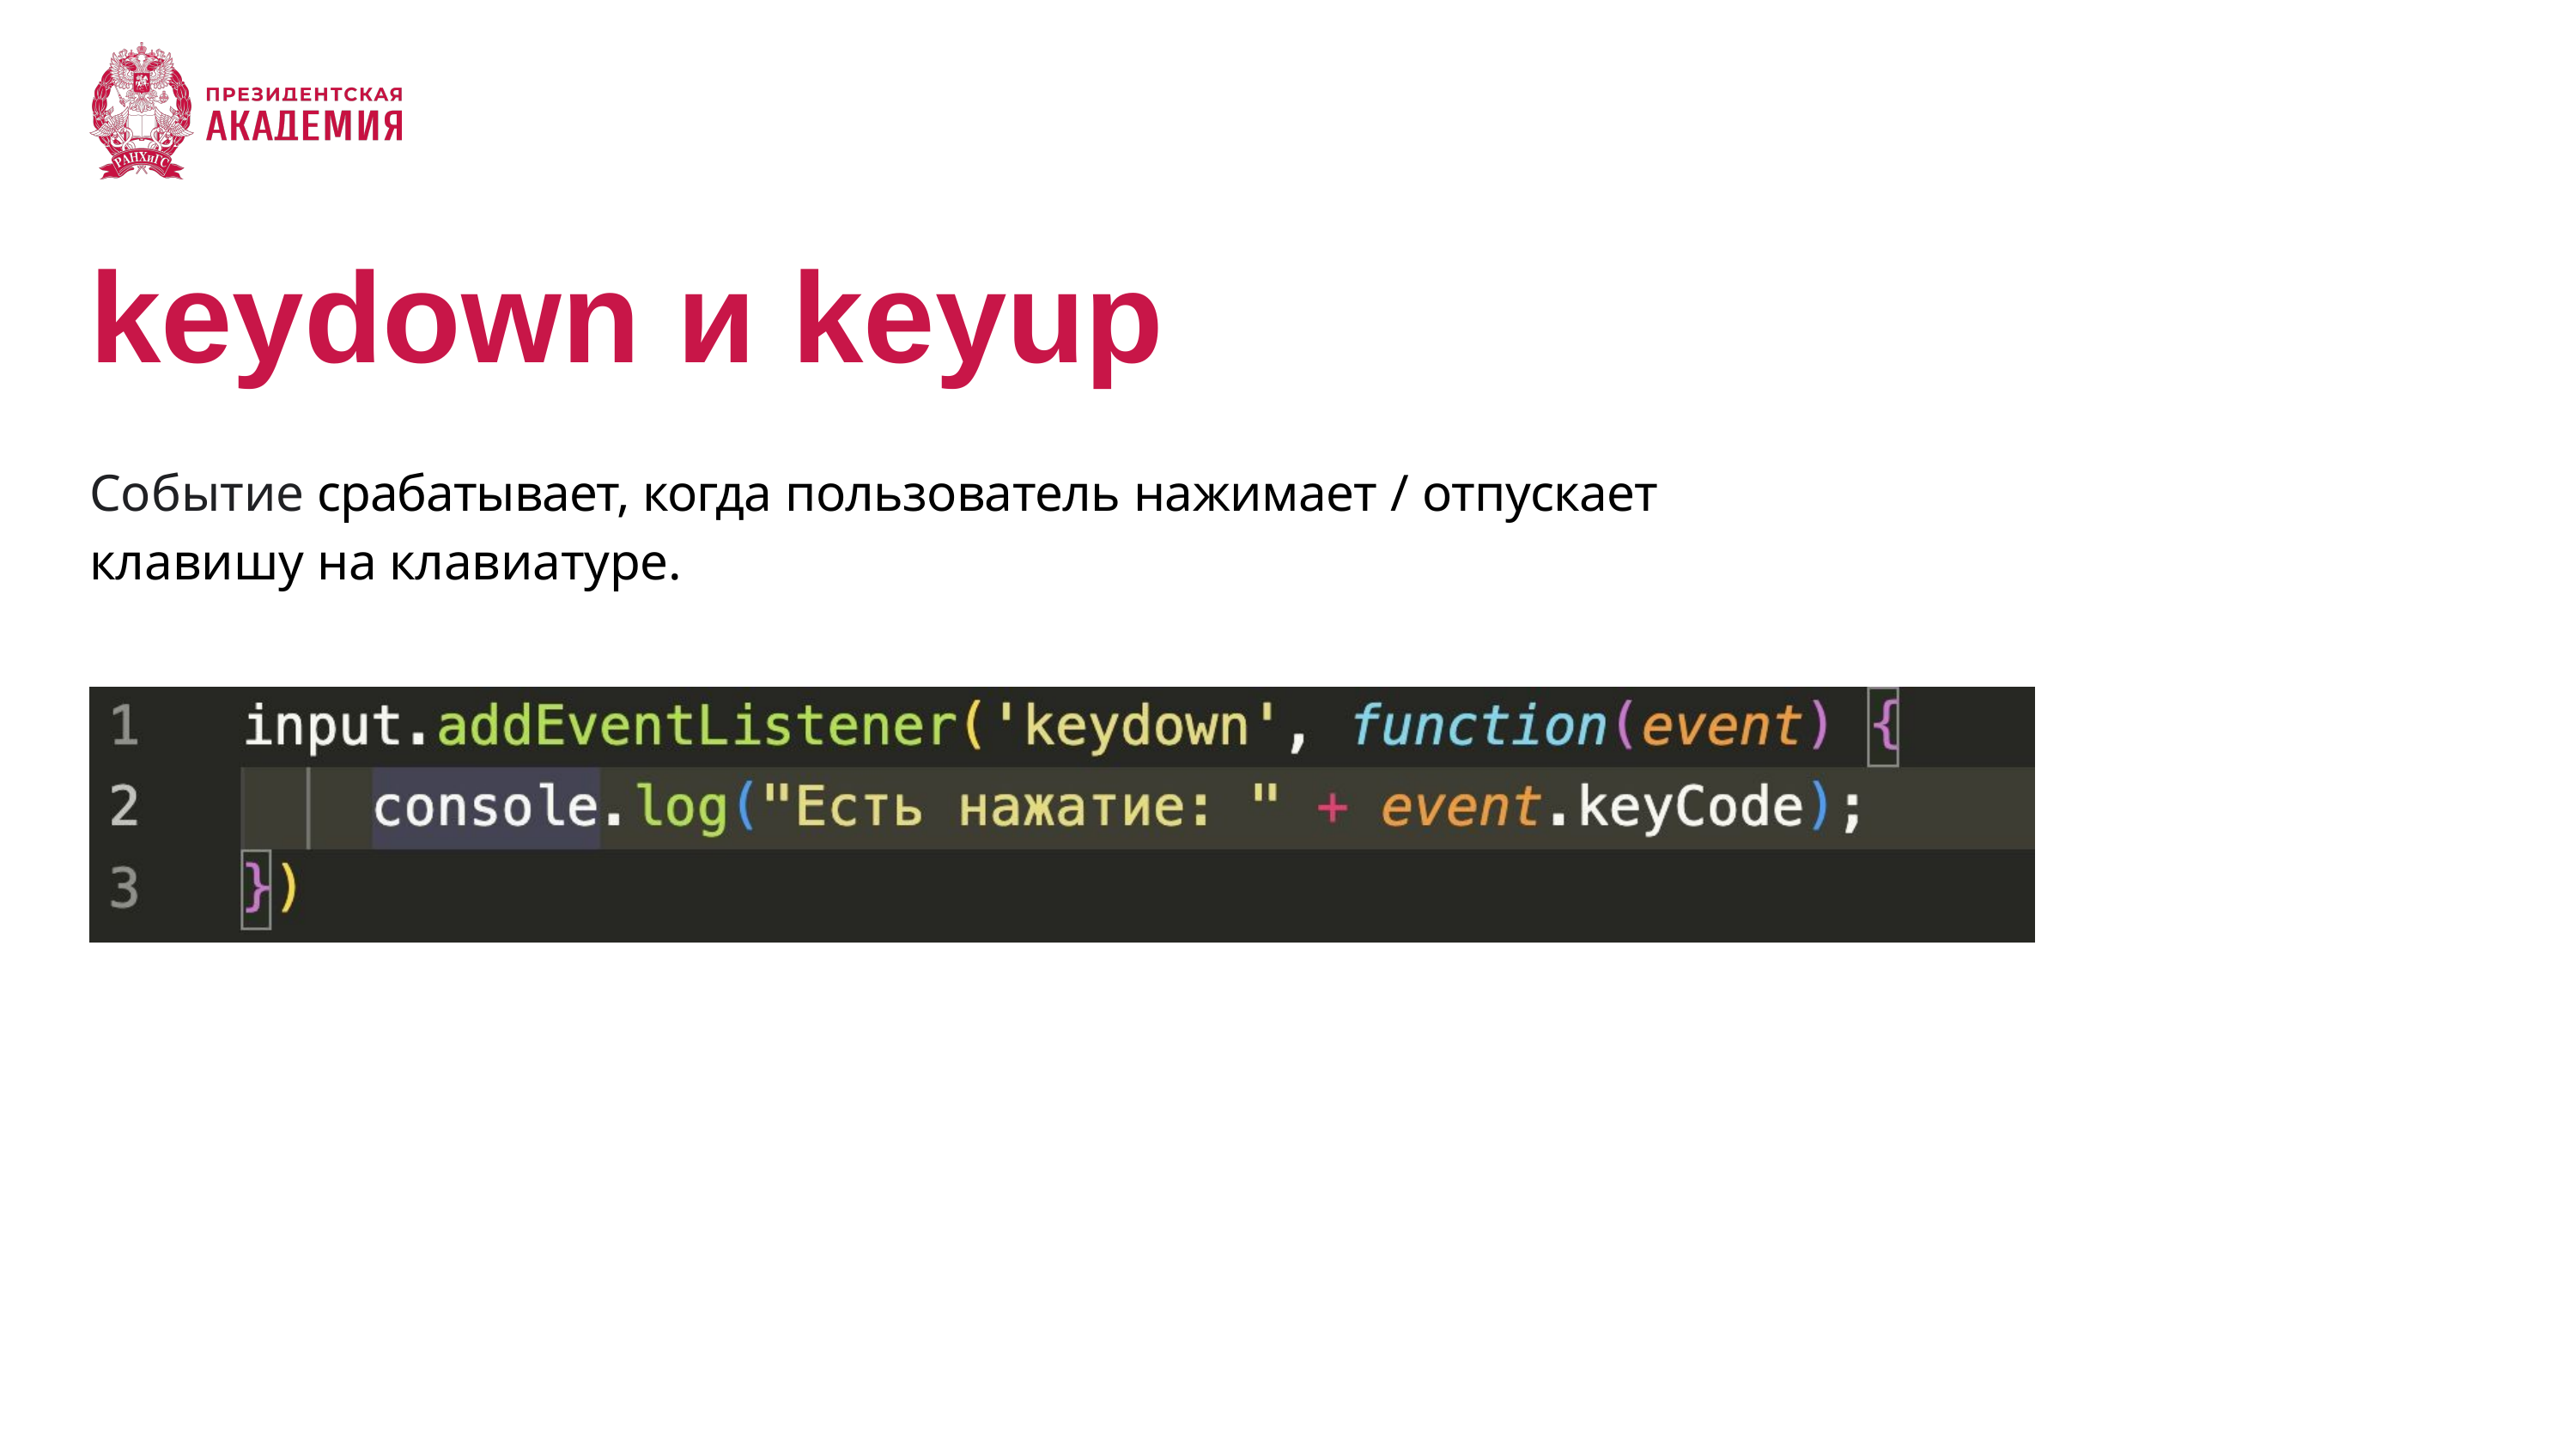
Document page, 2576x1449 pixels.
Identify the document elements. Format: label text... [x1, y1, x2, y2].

picture [89, 42, 402, 179]
title keydown и keyup [88, 216, 1684, 451]
picture [88, 687, 2035, 943]
text_box Событие срабатывает, когда пользователь нажимает / отпускает клавишу на клавиатуре. [88, 451, 1878, 590]
